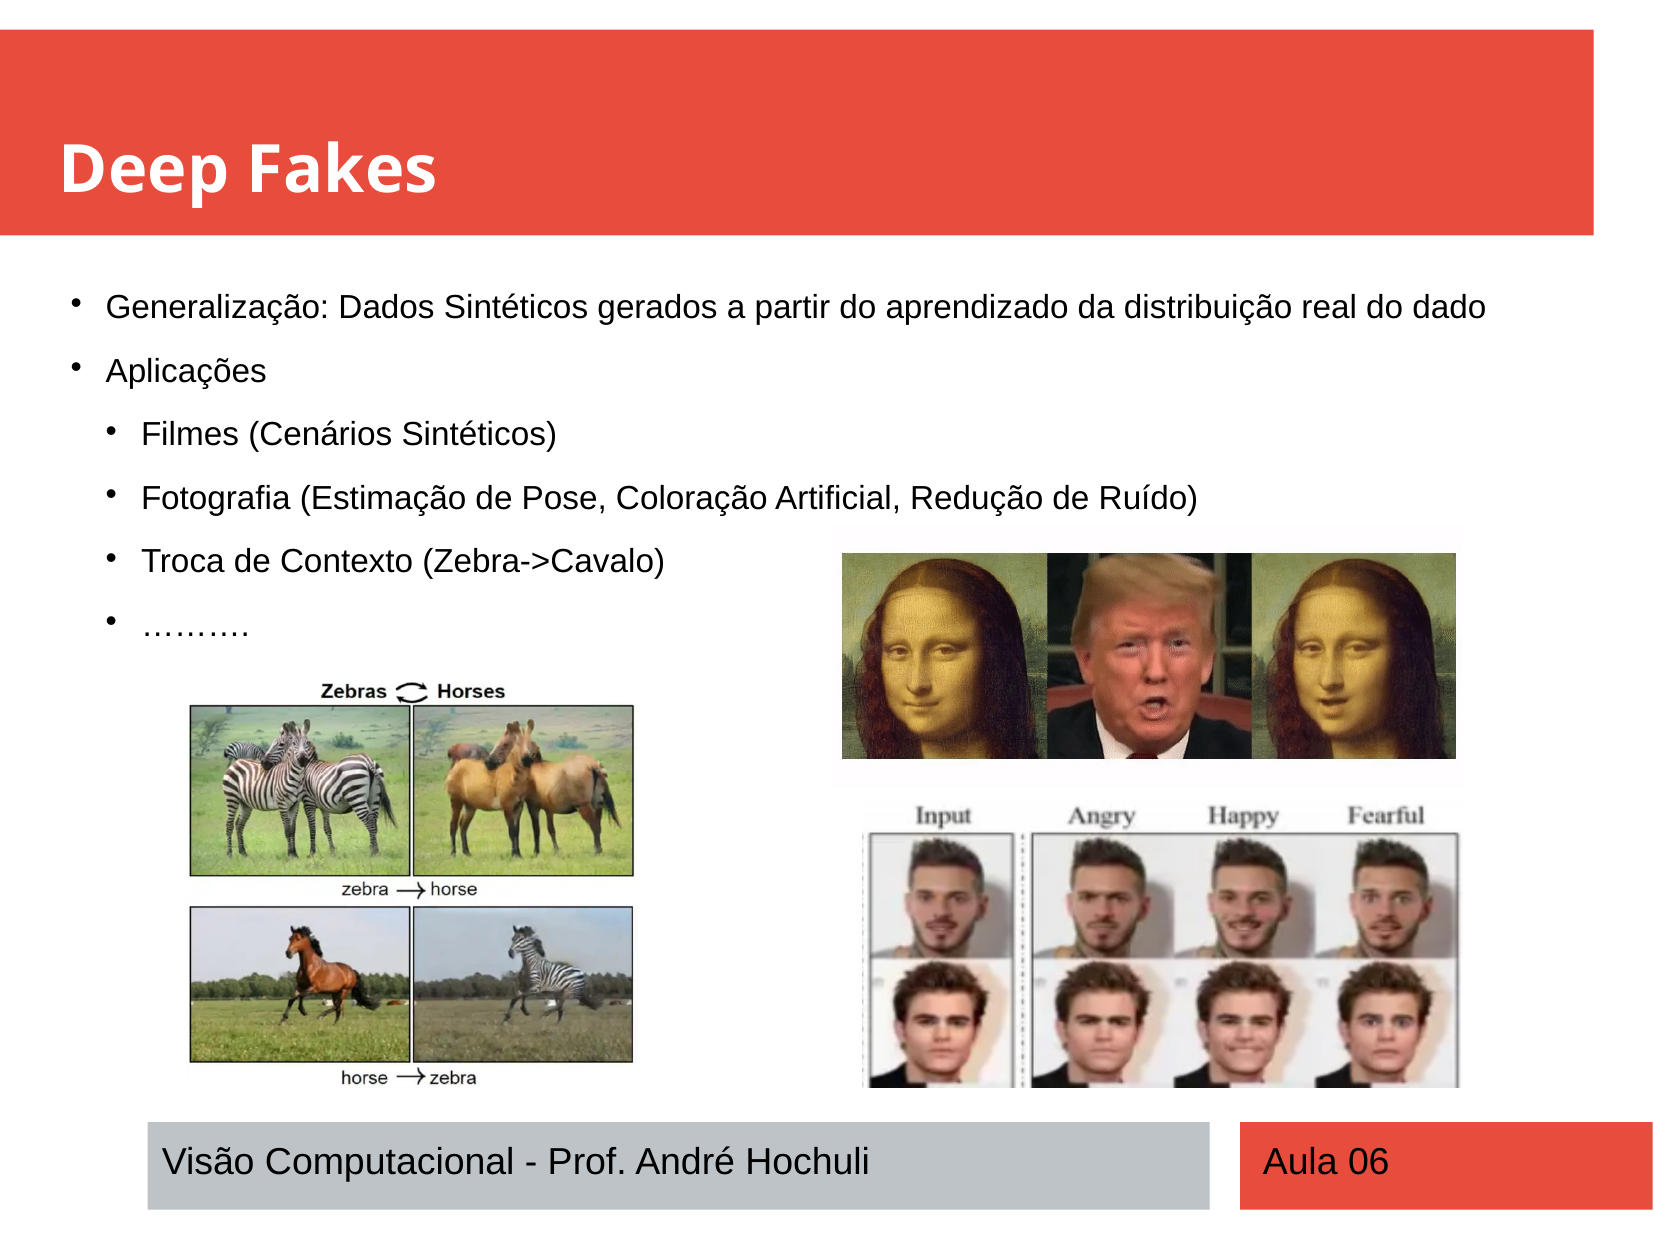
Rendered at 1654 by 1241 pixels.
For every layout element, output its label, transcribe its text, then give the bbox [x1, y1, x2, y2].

picture [831, 524, 1463, 788]
picture [862, 800, 1463, 1088]
text_box Generalização: Dados Sintéticos gerados a partir do aprendizado da distribuição real do dado Aplicações Filmes (Cenários Sintéticos) Fotografia (Estimação de Pose, Coloração Artificial, Redução de Ruído) Troca de Contexto (Zebra->Cavalo) ………. [70, 285, 1575, 1052]
text_box Deep Fakes [59, 59, 1594, 206]
text_box Aula 06 [1248, 1129, 1623, 1189]
picture [185, 674, 638, 1088]
text_box Visão Computacional - Prof. André Hochuli [147, 1129, 1204, 1189]
